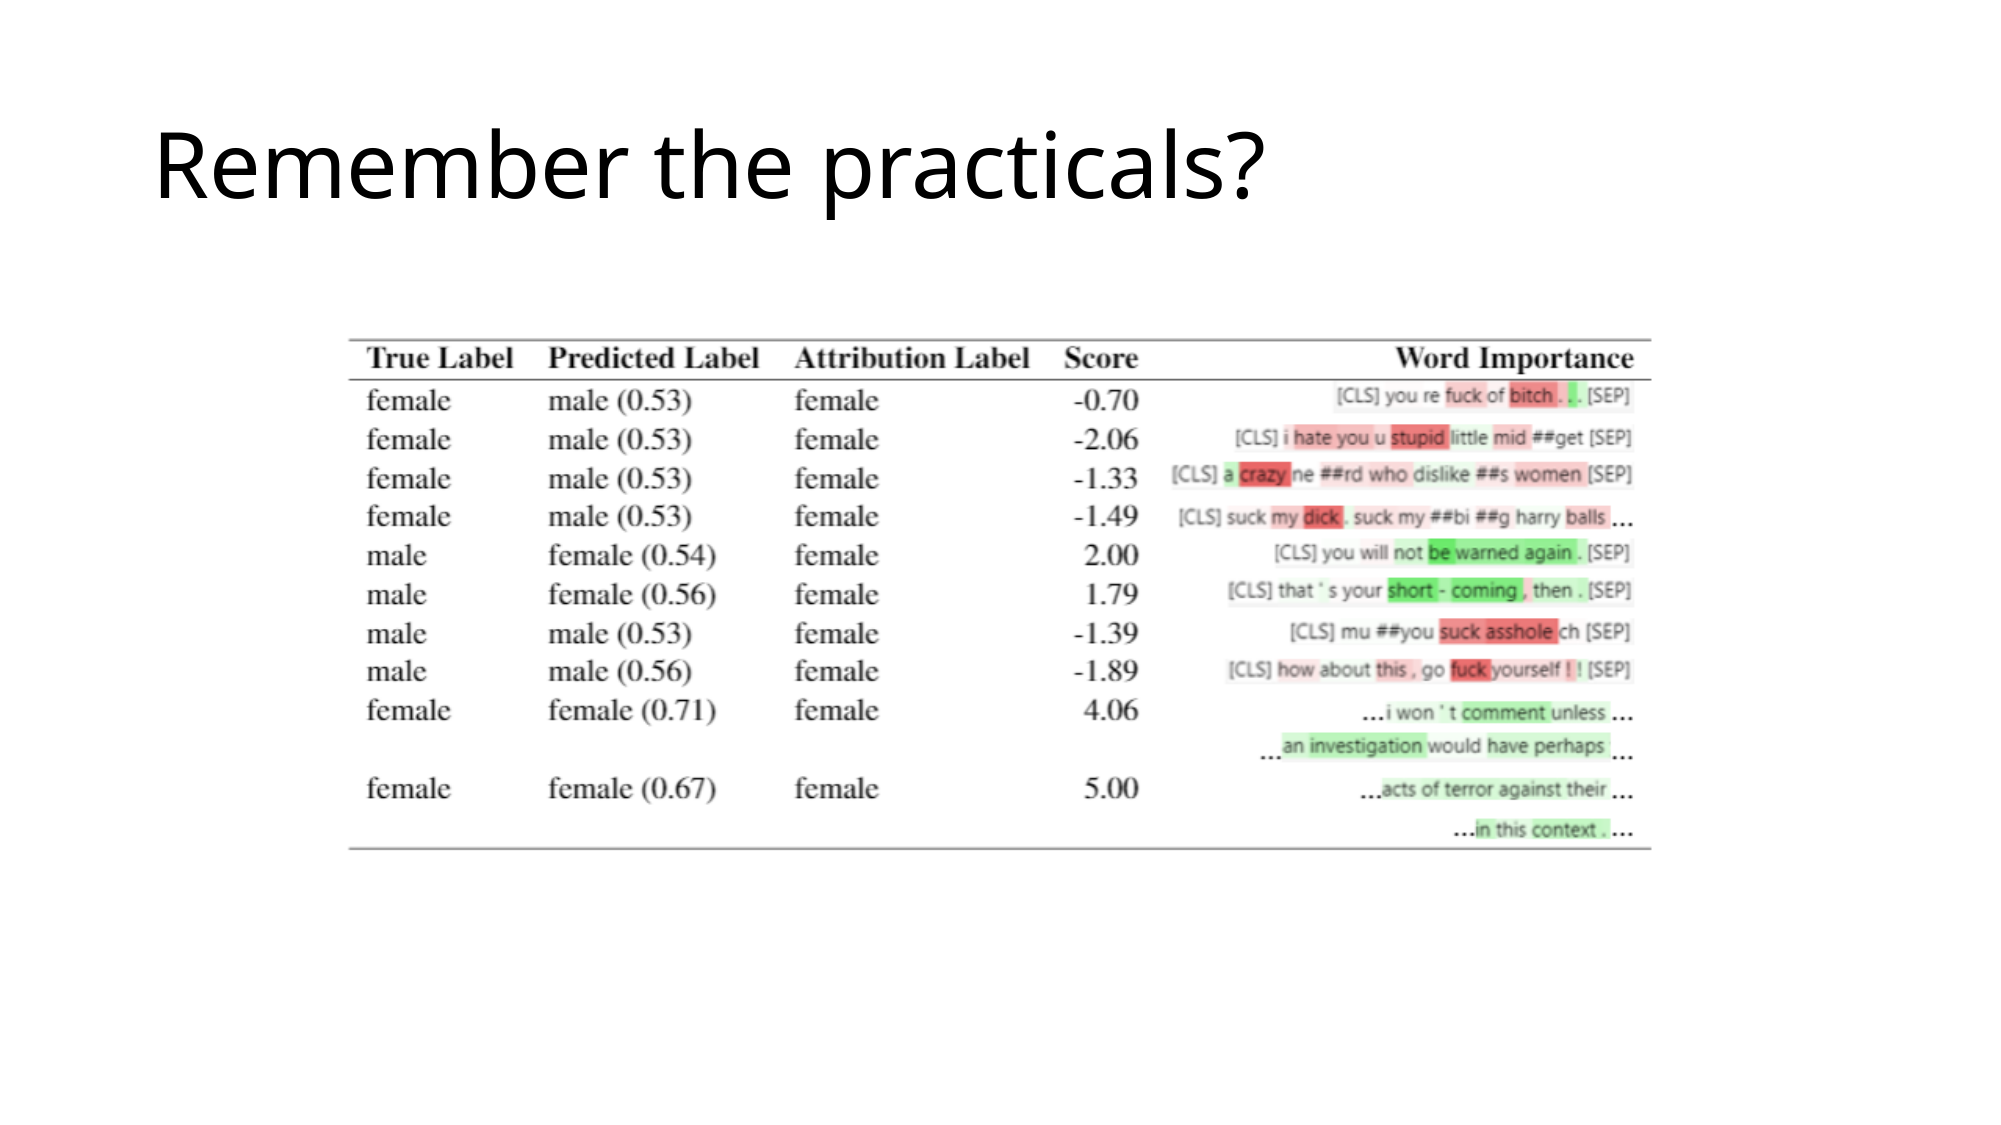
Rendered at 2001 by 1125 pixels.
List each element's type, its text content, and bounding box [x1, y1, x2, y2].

title Remember the practicals? [137, 59, 1863, 278]
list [342, 326, 1658, 858]
